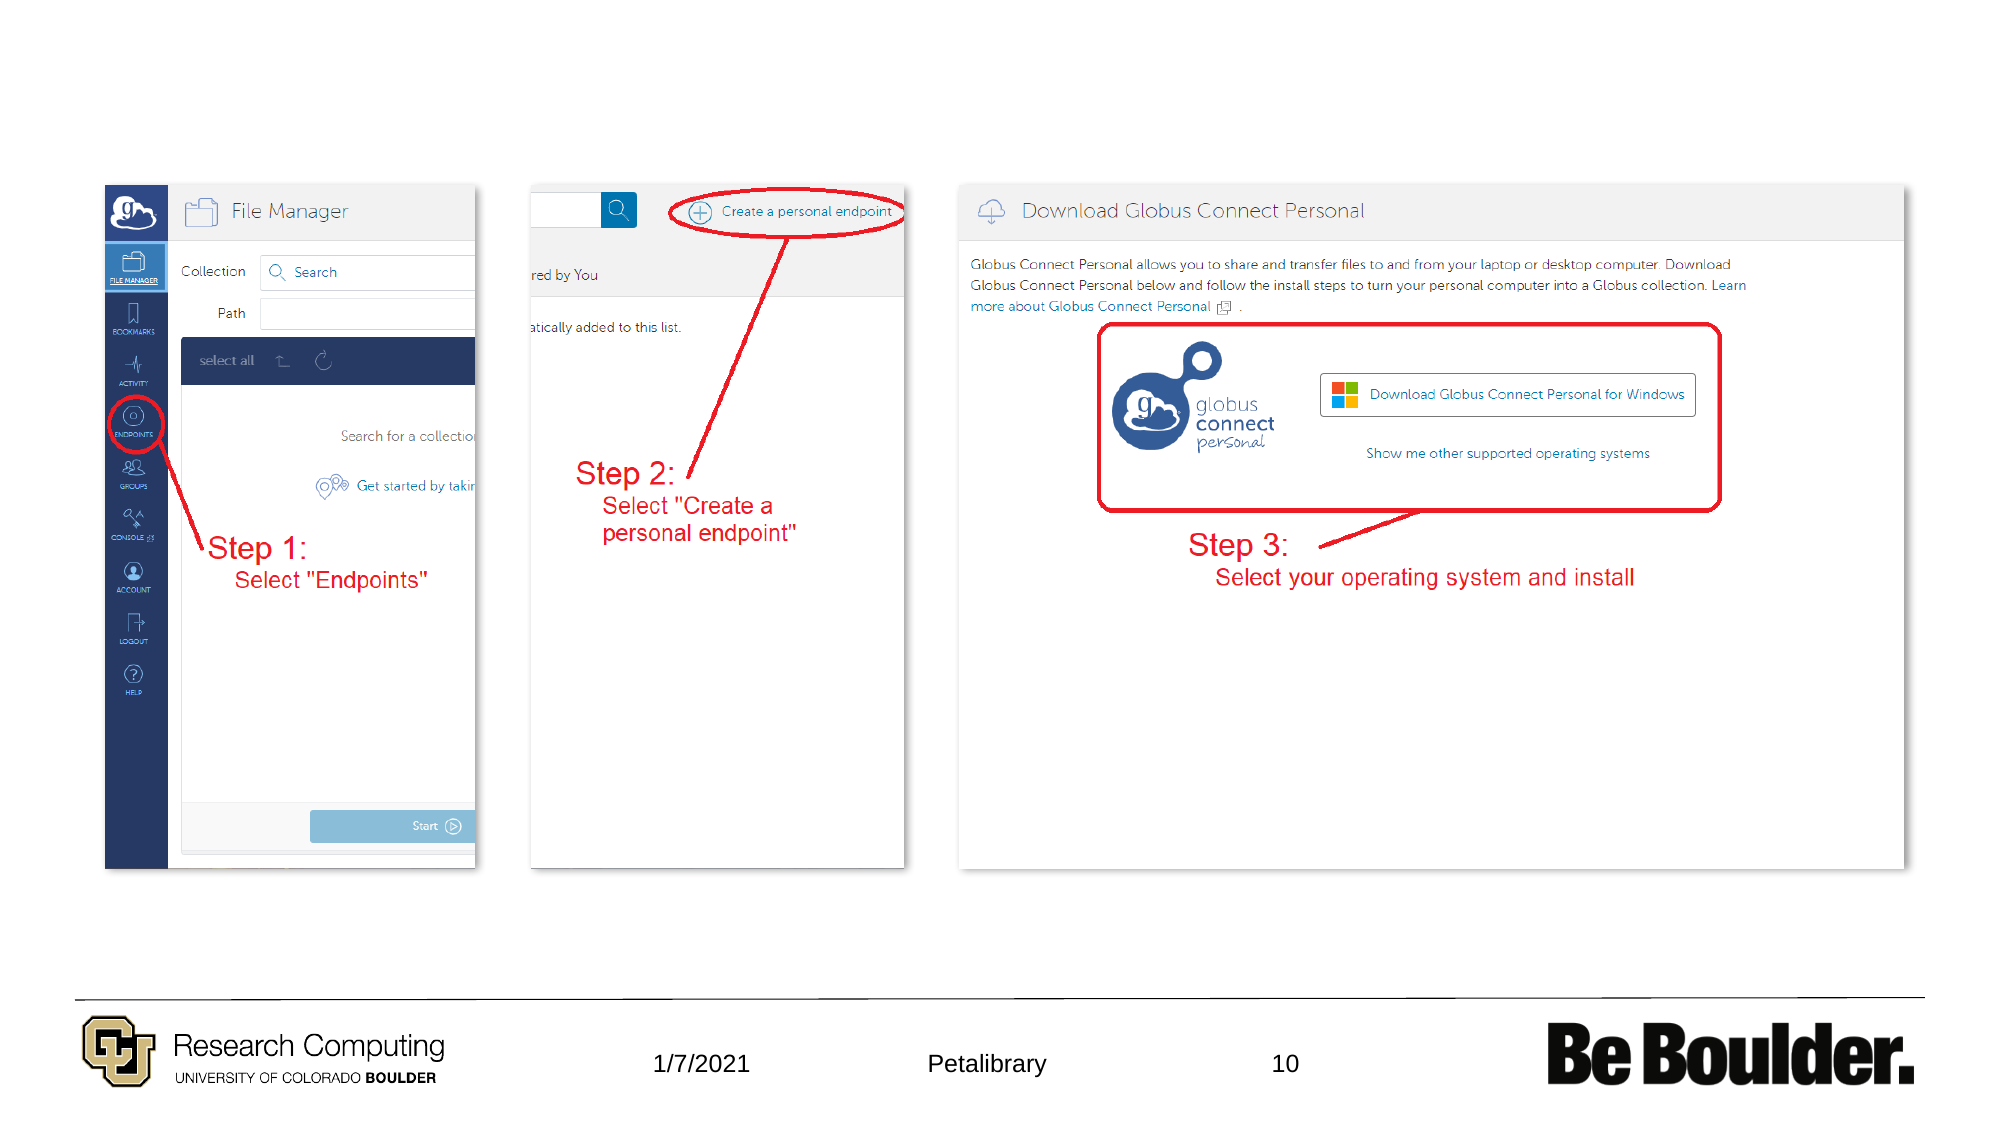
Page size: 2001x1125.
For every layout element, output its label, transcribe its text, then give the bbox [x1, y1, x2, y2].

slide_number 10 [1202, 1032, 1315, 1093]
picture [81, 1015, 444, 1088]
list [105, 185, 475, 869]
picture [1524, 1015, 1938, 1088]
picture [959, 185, 1904, 869]
footer Petalibrary [772, 1032, 1202, 1093]
picture [531, 185, 904, 869]
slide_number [637, 1032, 772, 1093]
